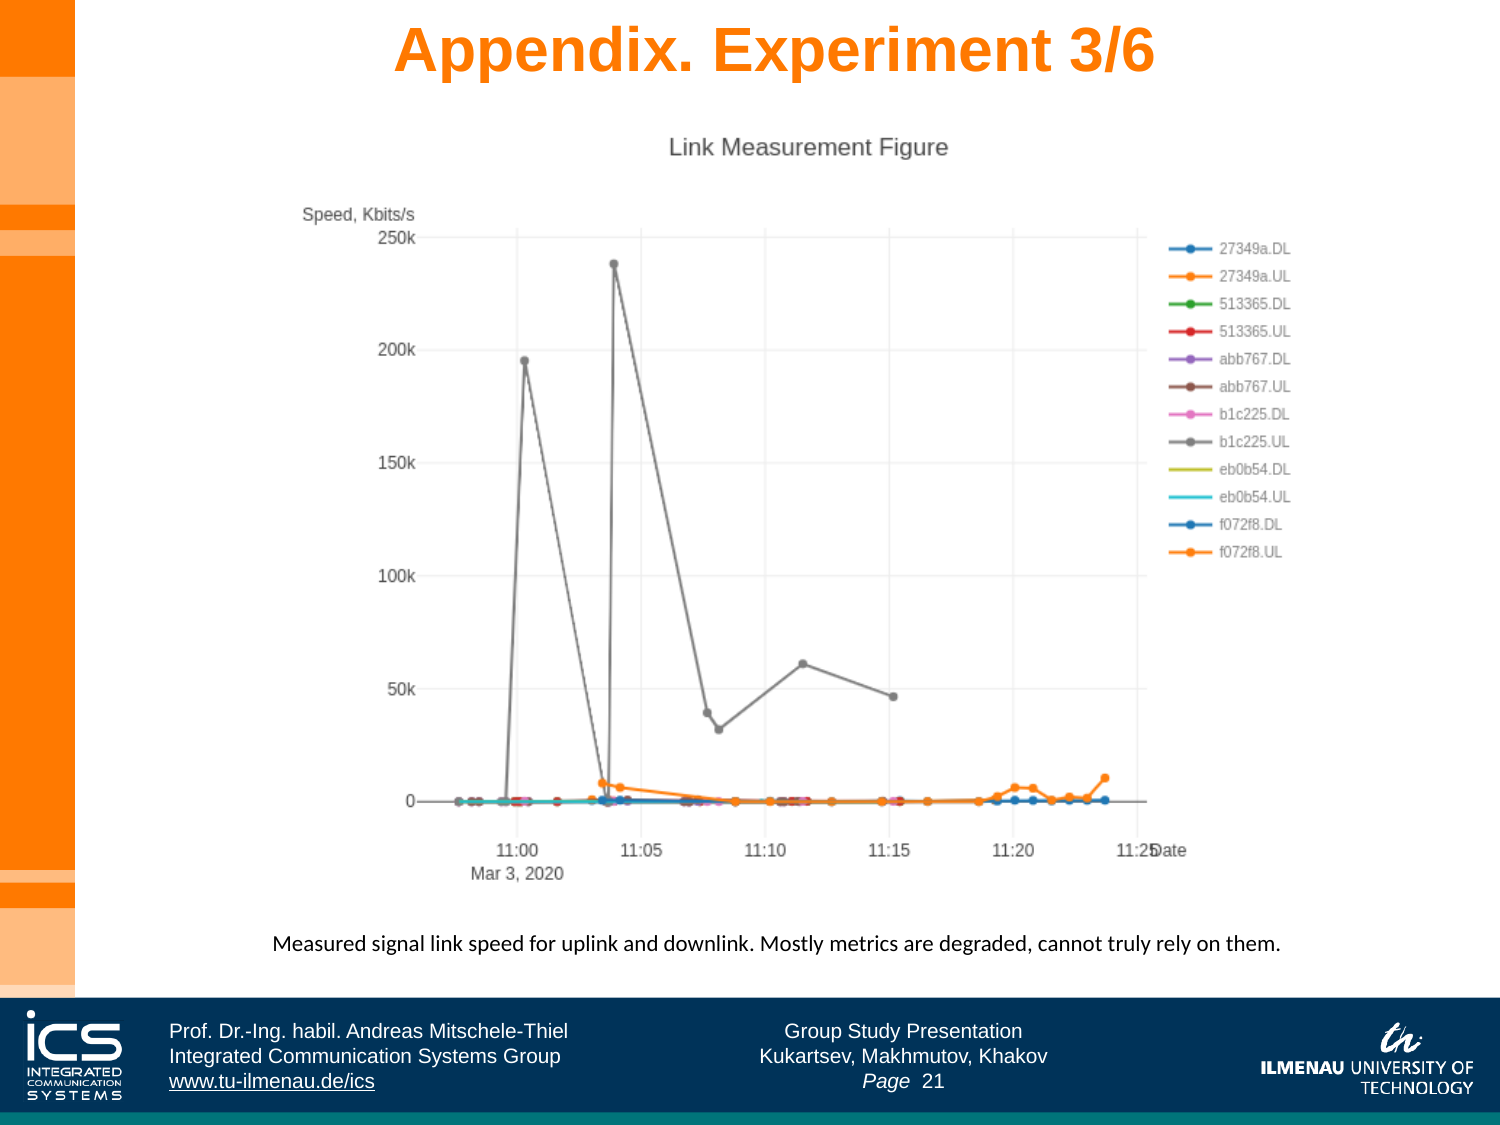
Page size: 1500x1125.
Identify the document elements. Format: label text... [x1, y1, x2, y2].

picture [23, 1009, 124, 1102]
picture [300, 82, 1318, 955]
text_box Measured signal link speed for uplink and downlink. Mostly metrics are degraded, cannot truly rely on them. [135, 920, 1425, 964]
title Appendix. Experiment 3/6 [100, 0, 1451, 93]
picture [1261, 1022, 1474, 1094]
